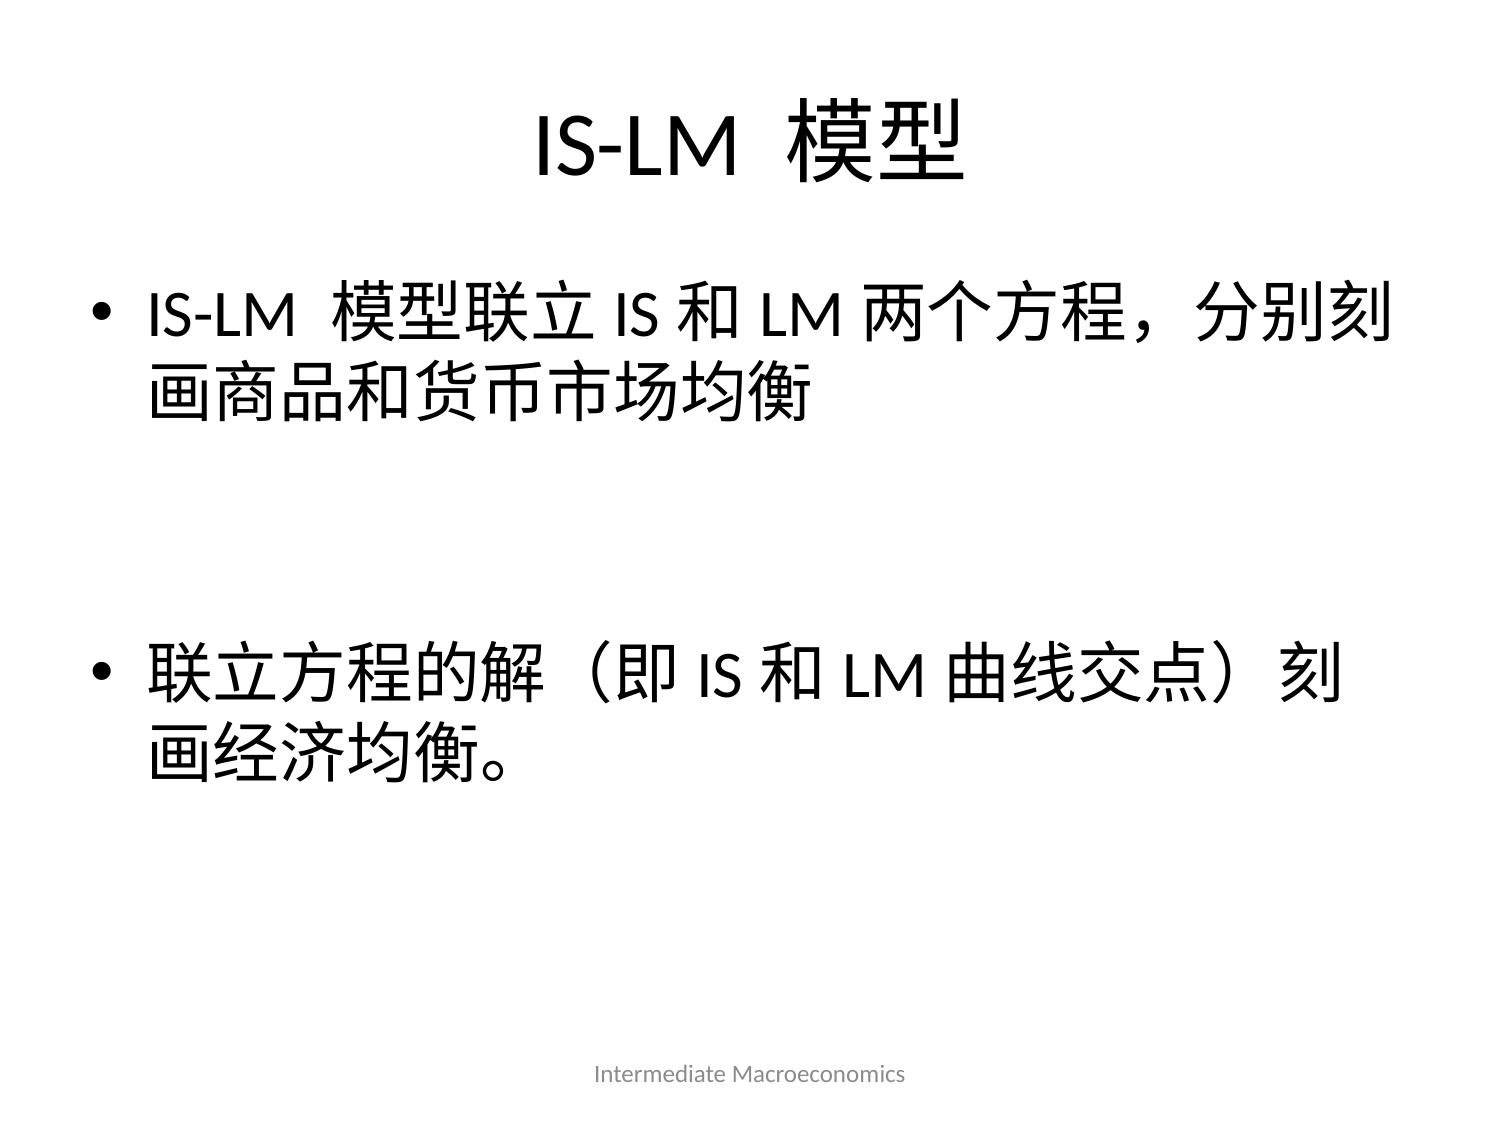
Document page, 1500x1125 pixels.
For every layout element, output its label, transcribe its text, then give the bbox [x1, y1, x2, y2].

footer Intermediate Macroeconomics [512, 1042, 988, 1103]
title IS-LM 模型 [75, 45, 1425, 233]
